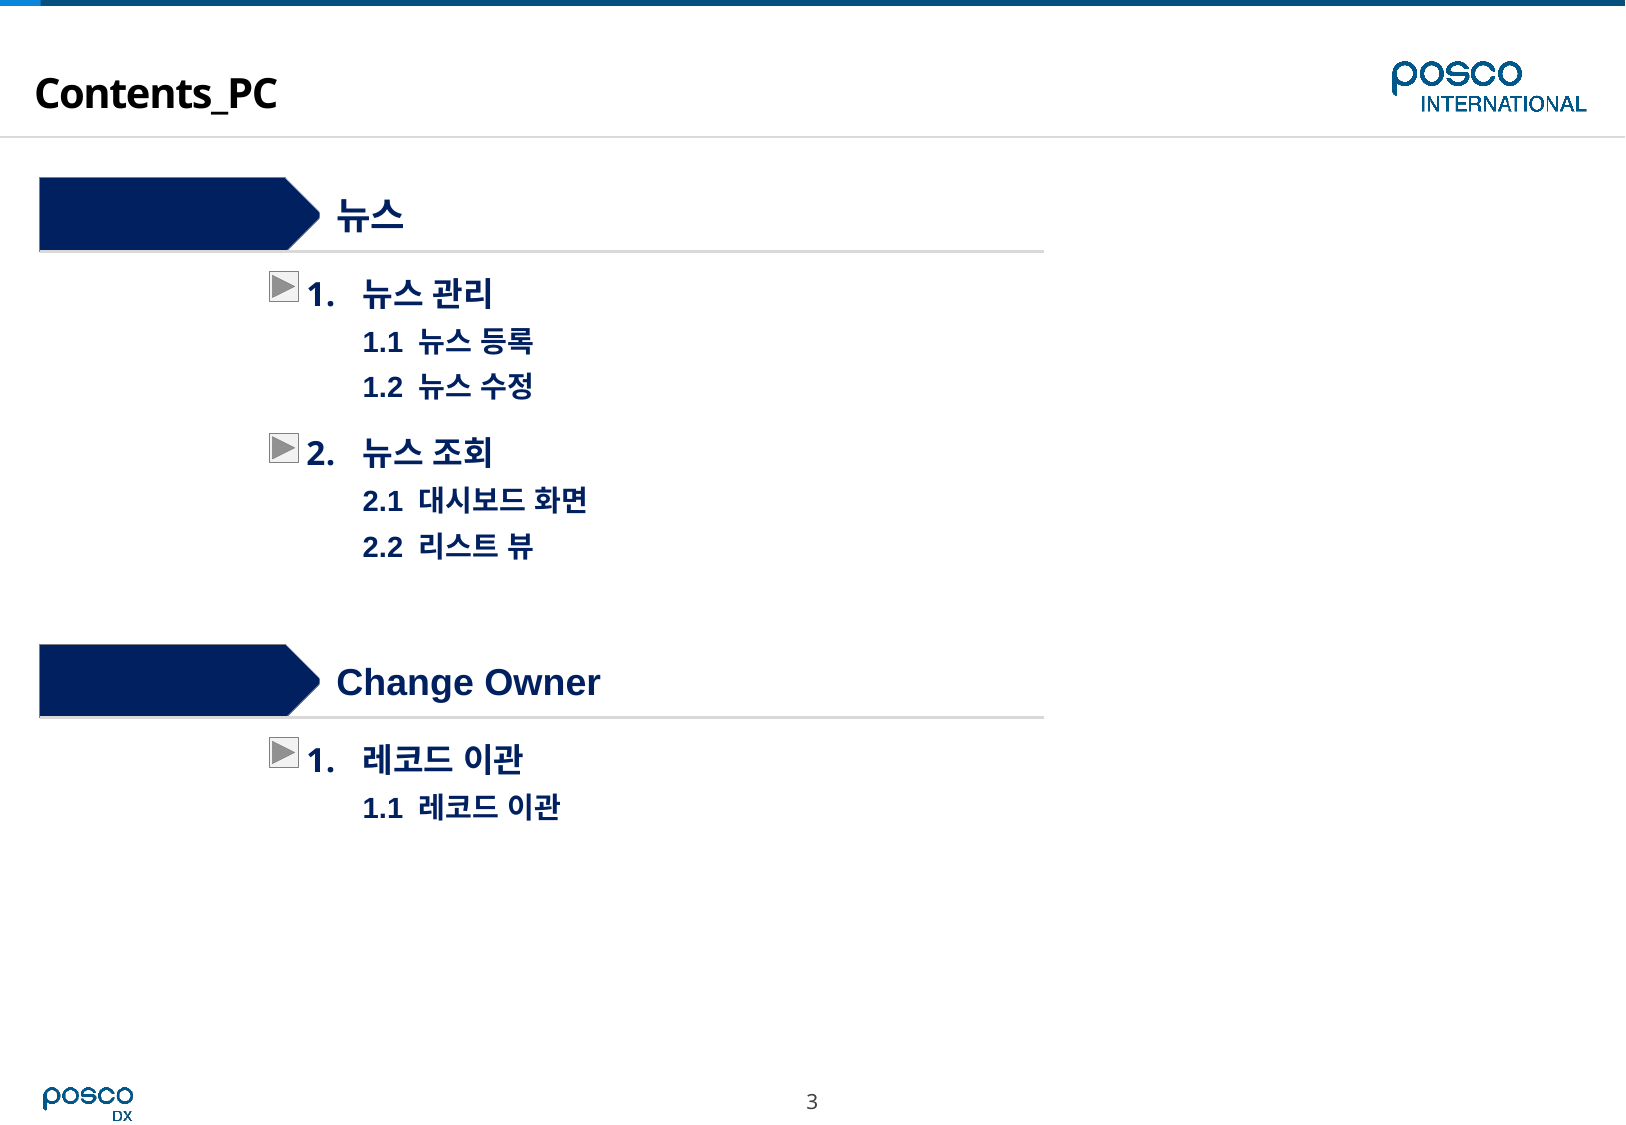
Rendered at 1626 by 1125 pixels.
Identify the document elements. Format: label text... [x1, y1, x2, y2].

text_box Contents_PC [34, 66, 279, 117]
picture [1391, 59, 1587, 113]
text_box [39, 644, 1044, 788]
picture [43, 1087, 133, 1121]
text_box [39, 178, 1044, 322]
picture [0, 0, 41, 6]
text_box [268, 433, 299, 463]
